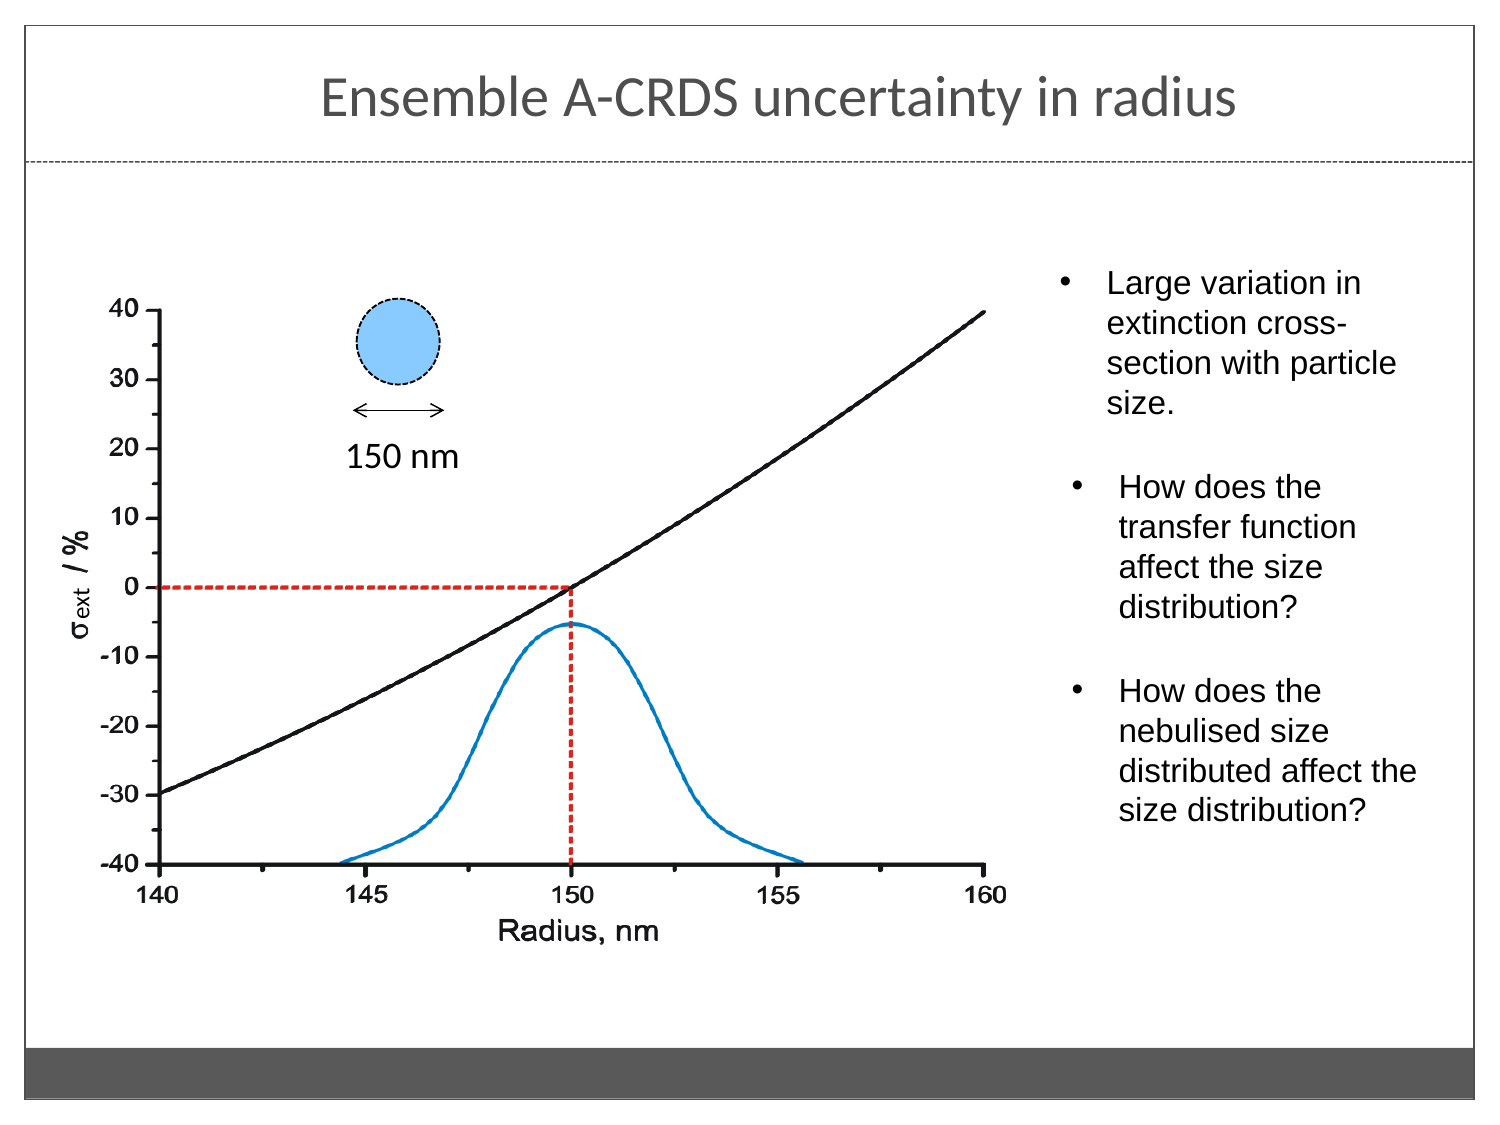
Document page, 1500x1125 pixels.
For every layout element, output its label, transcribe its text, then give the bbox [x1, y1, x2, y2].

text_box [56, 521, 103, 635]
title Ensemble A-CRDS uncertainty in radius [78, 41, 1480, 136]
text_box How does the nebulised size distributed affect the size distribution? [1056, 661, 1453, 836]
text_box How does the transfer function affect the size distribution? [1056, 457, 1441, 633]
picture [62, 298, 1006, 946]
text_box Large variation in extinction cross-section with particle size. [1044, 254, 1441, 429]
